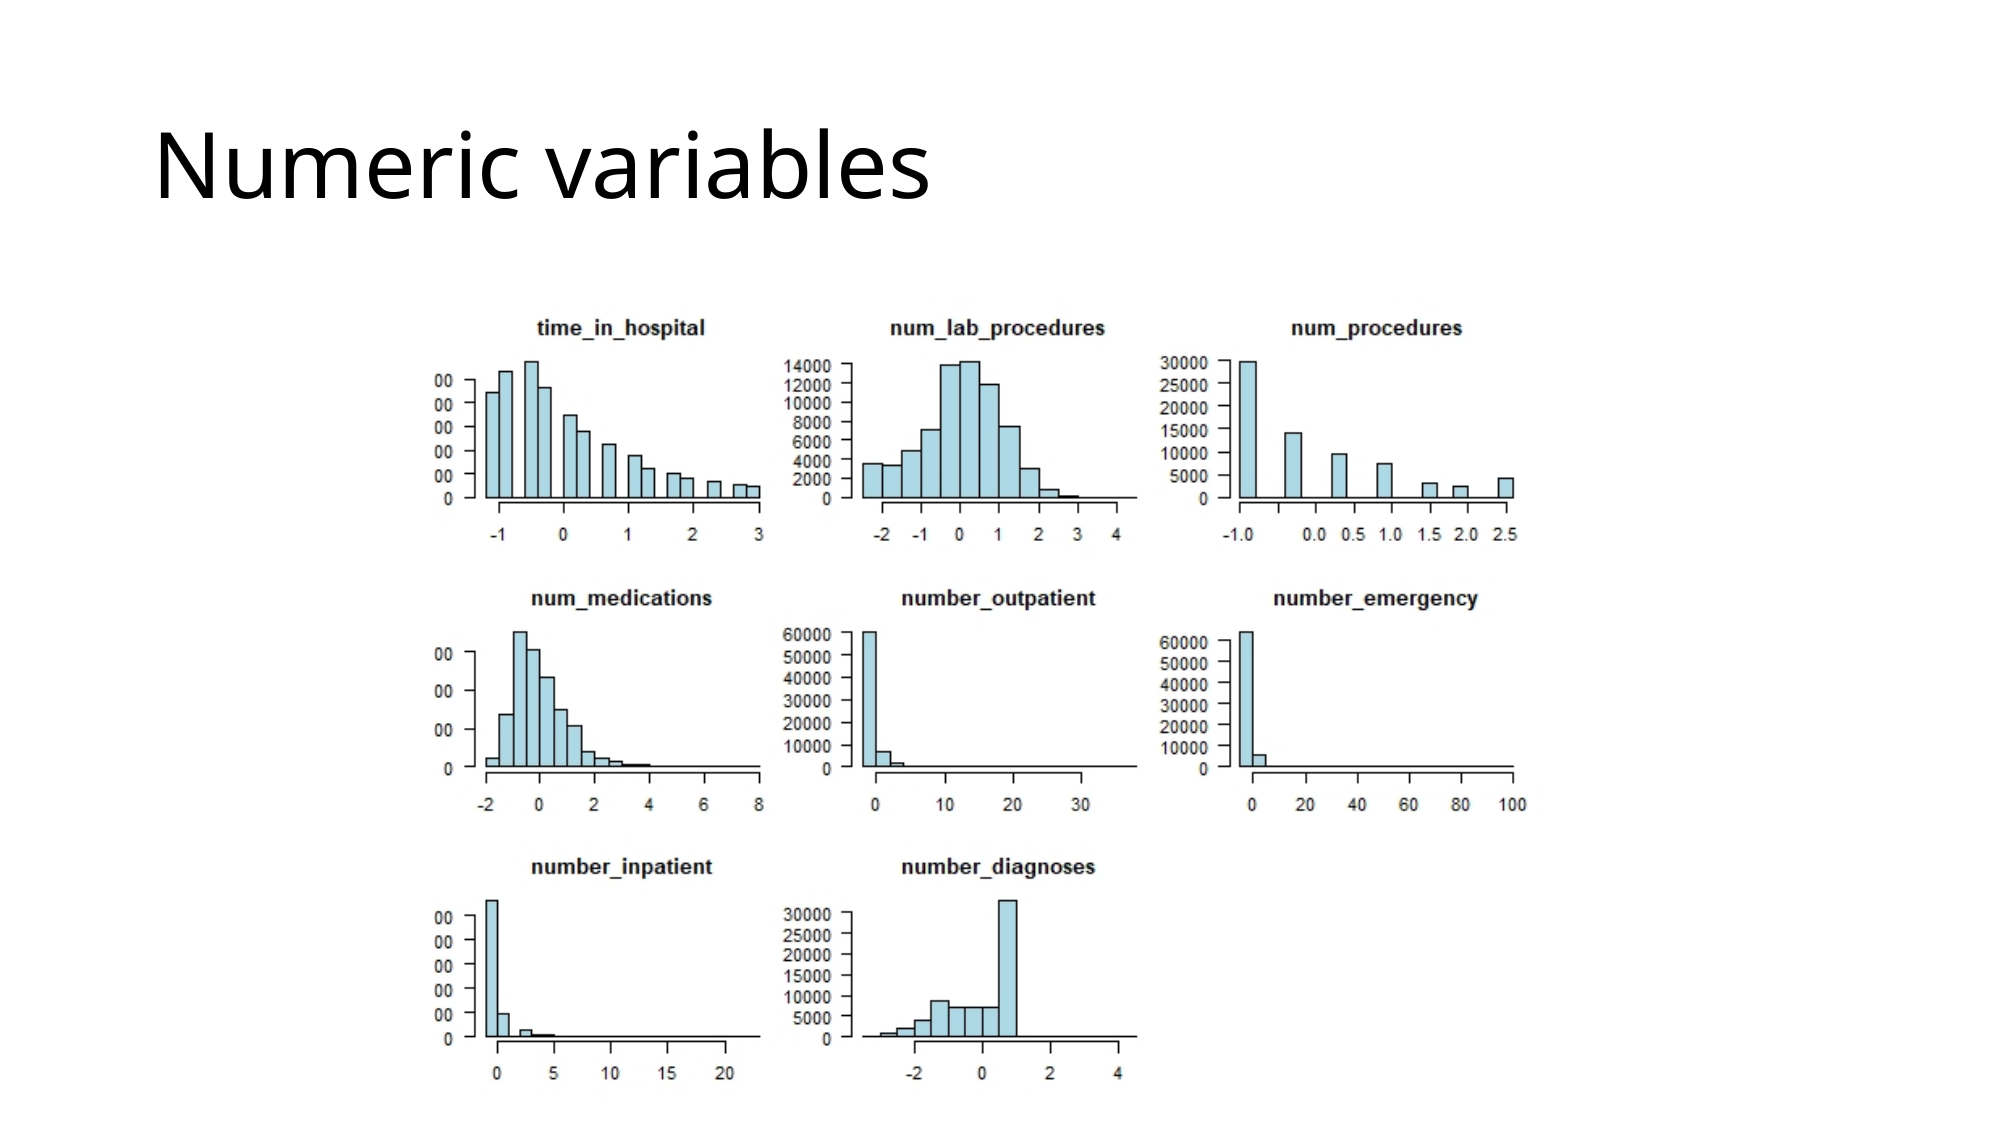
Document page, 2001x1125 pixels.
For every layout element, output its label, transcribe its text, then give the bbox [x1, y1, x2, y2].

picture [434, 295, 1566, 1104]
title Numeric variables [137, 59, 1863, 278]
